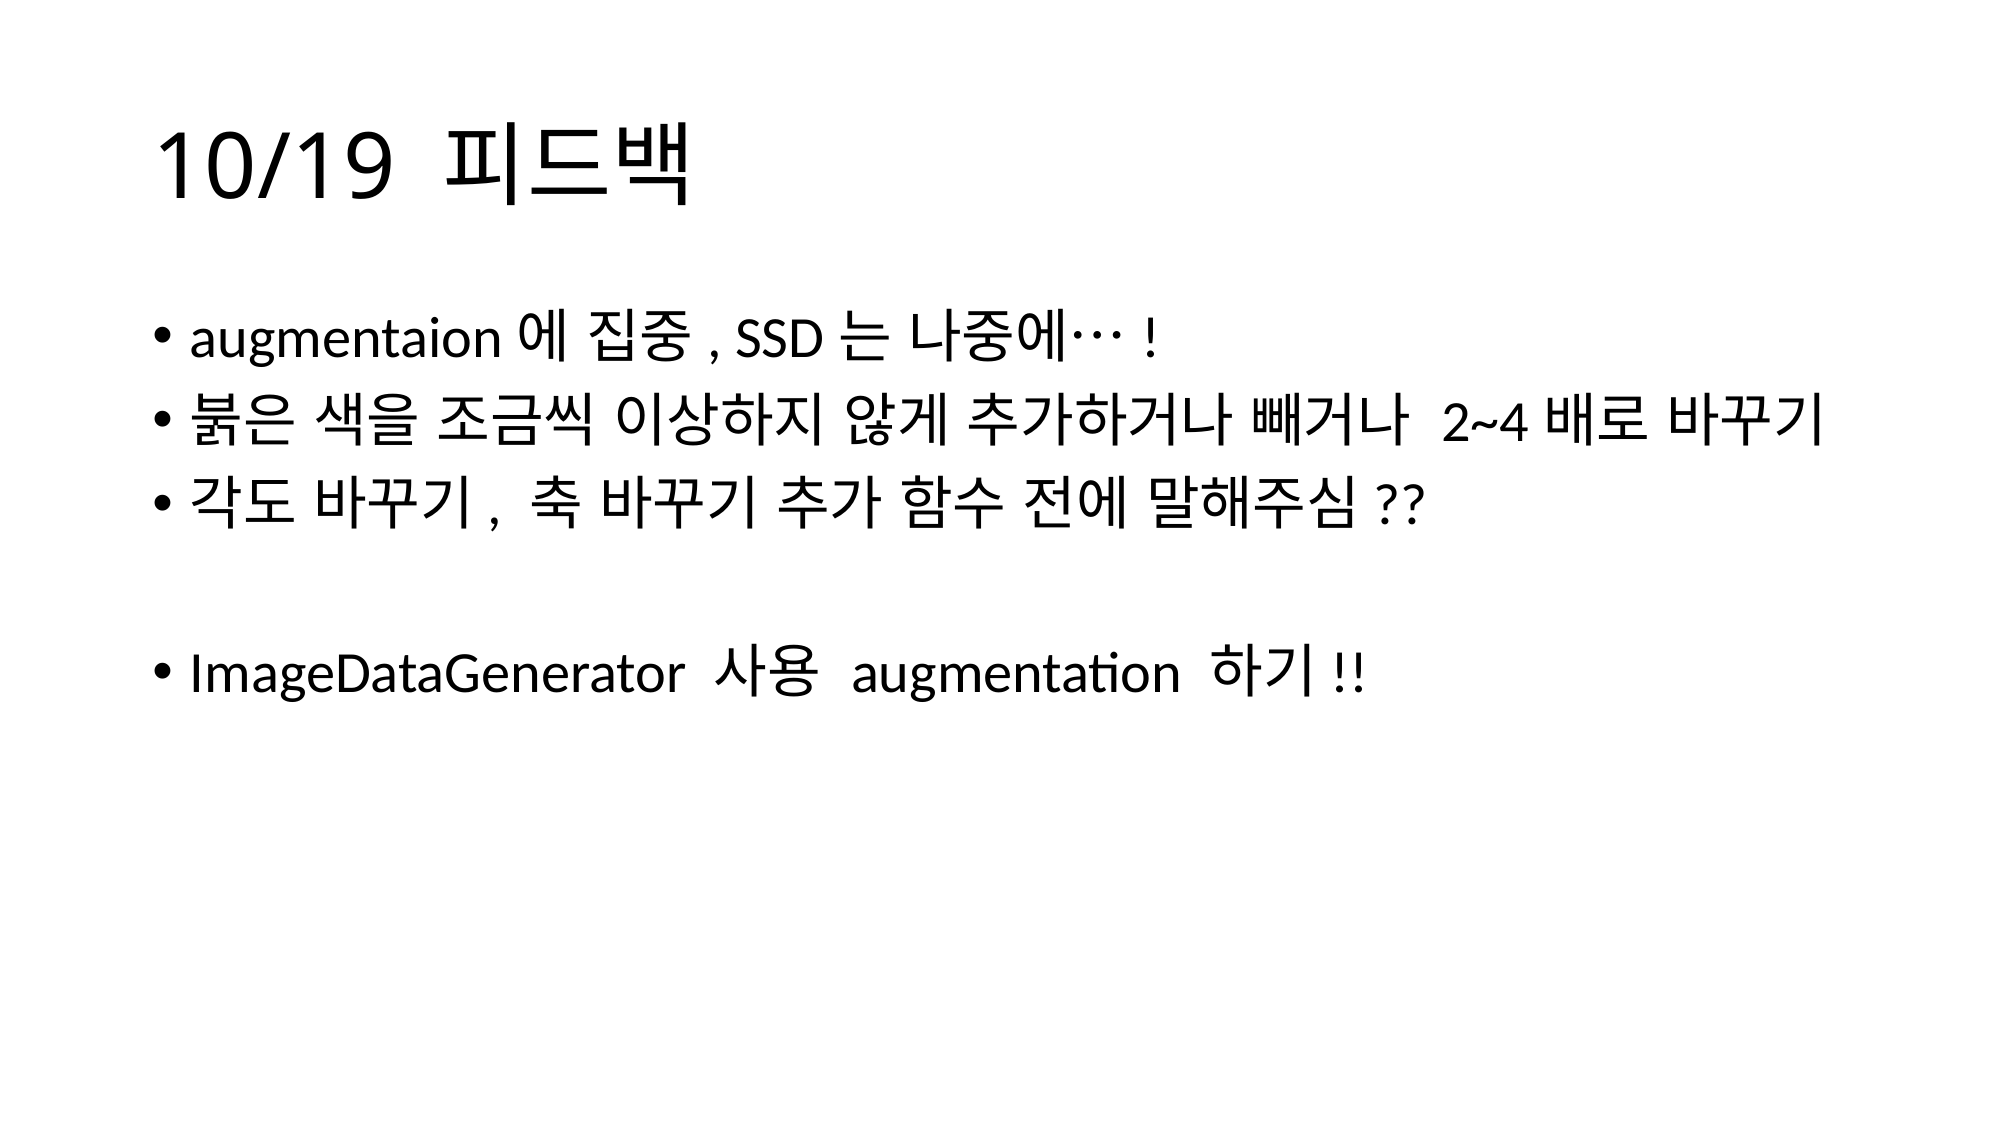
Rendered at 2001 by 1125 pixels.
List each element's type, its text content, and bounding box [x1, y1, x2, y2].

title 10/19 피드백 [137, 59, 1863, 278]
list augmentaion에 집중, SSD는 나중에…! 붉은 색을 조금씩 이상하지 않게 추가하거나 빼거나 2~4배로 바꾸기 각도 바꾸기, 축 바꾸기 추가 함수 전에 말해주심?? ImageDataGenerator 사용 augmentation 하기!! [137, 299, 1863, 1014]
